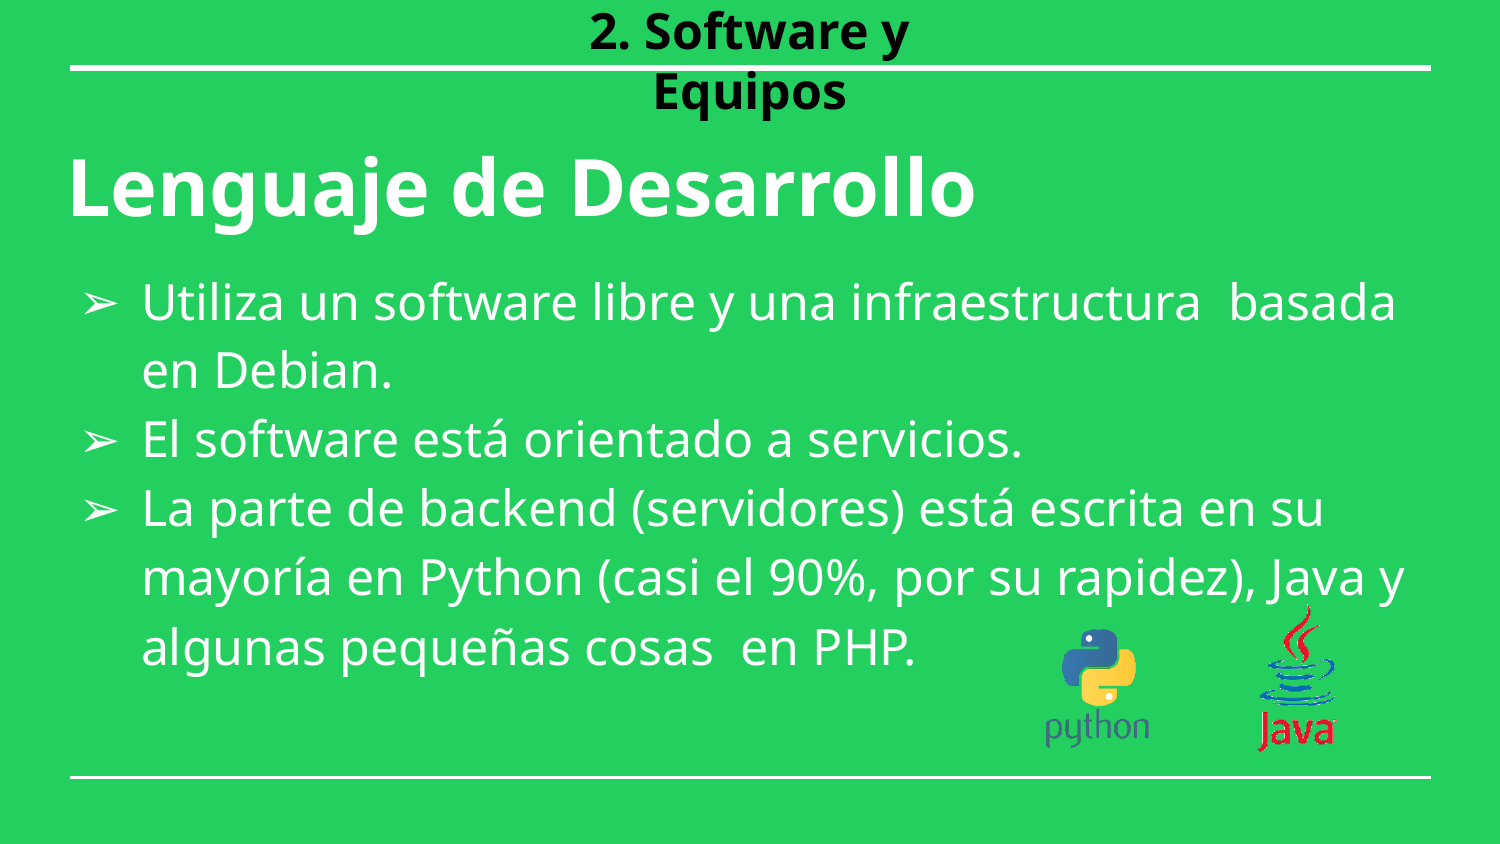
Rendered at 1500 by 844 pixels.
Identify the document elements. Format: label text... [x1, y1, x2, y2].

text_box 2. Software y Equipos [474, 0, 1026, 67]
title Lenguaje de Desarrollo [51, 113, 1141, 256]
picture [972, 591, 1385, 765]
text_box Utiliza un software libre y una infraestructura basada en Debian. El software está orientado a servicios. La parte de backend (servidores) está escrita en su mayoría en Python (casi el 90%, por su rapidez), Java y algunas pequeñas cosas en PHP. [51, 246, 1449, 739]
